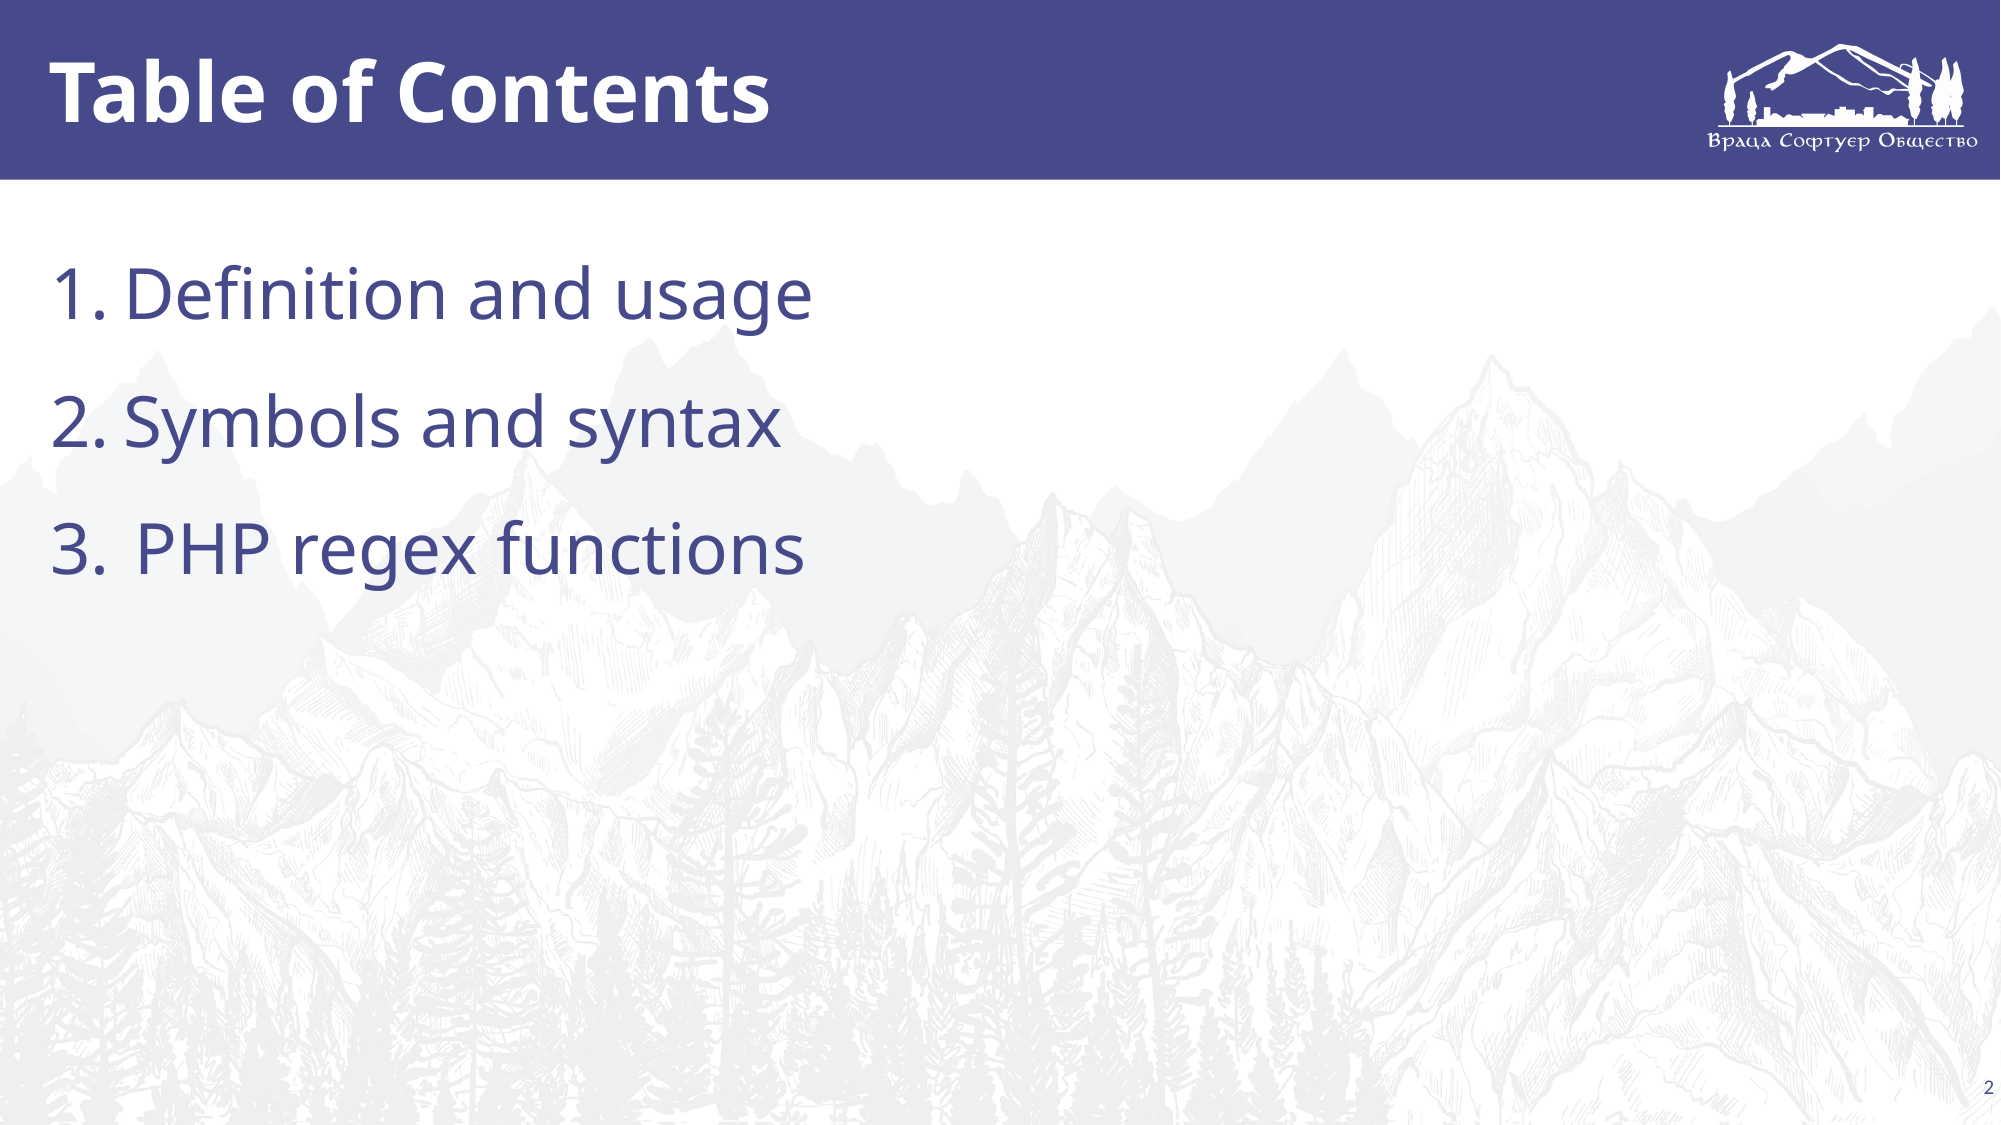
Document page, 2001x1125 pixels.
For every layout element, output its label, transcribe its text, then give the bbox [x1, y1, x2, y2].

slide_number 2 [1929, 1070, 2000, 1103]
picture [1703, 19, 1981, 165]
list Definition and usage Symbols and syntax PHP regex functions [32, 224, 1375, 1012]
title Table of Contents [31, 16, 1591, 162]
